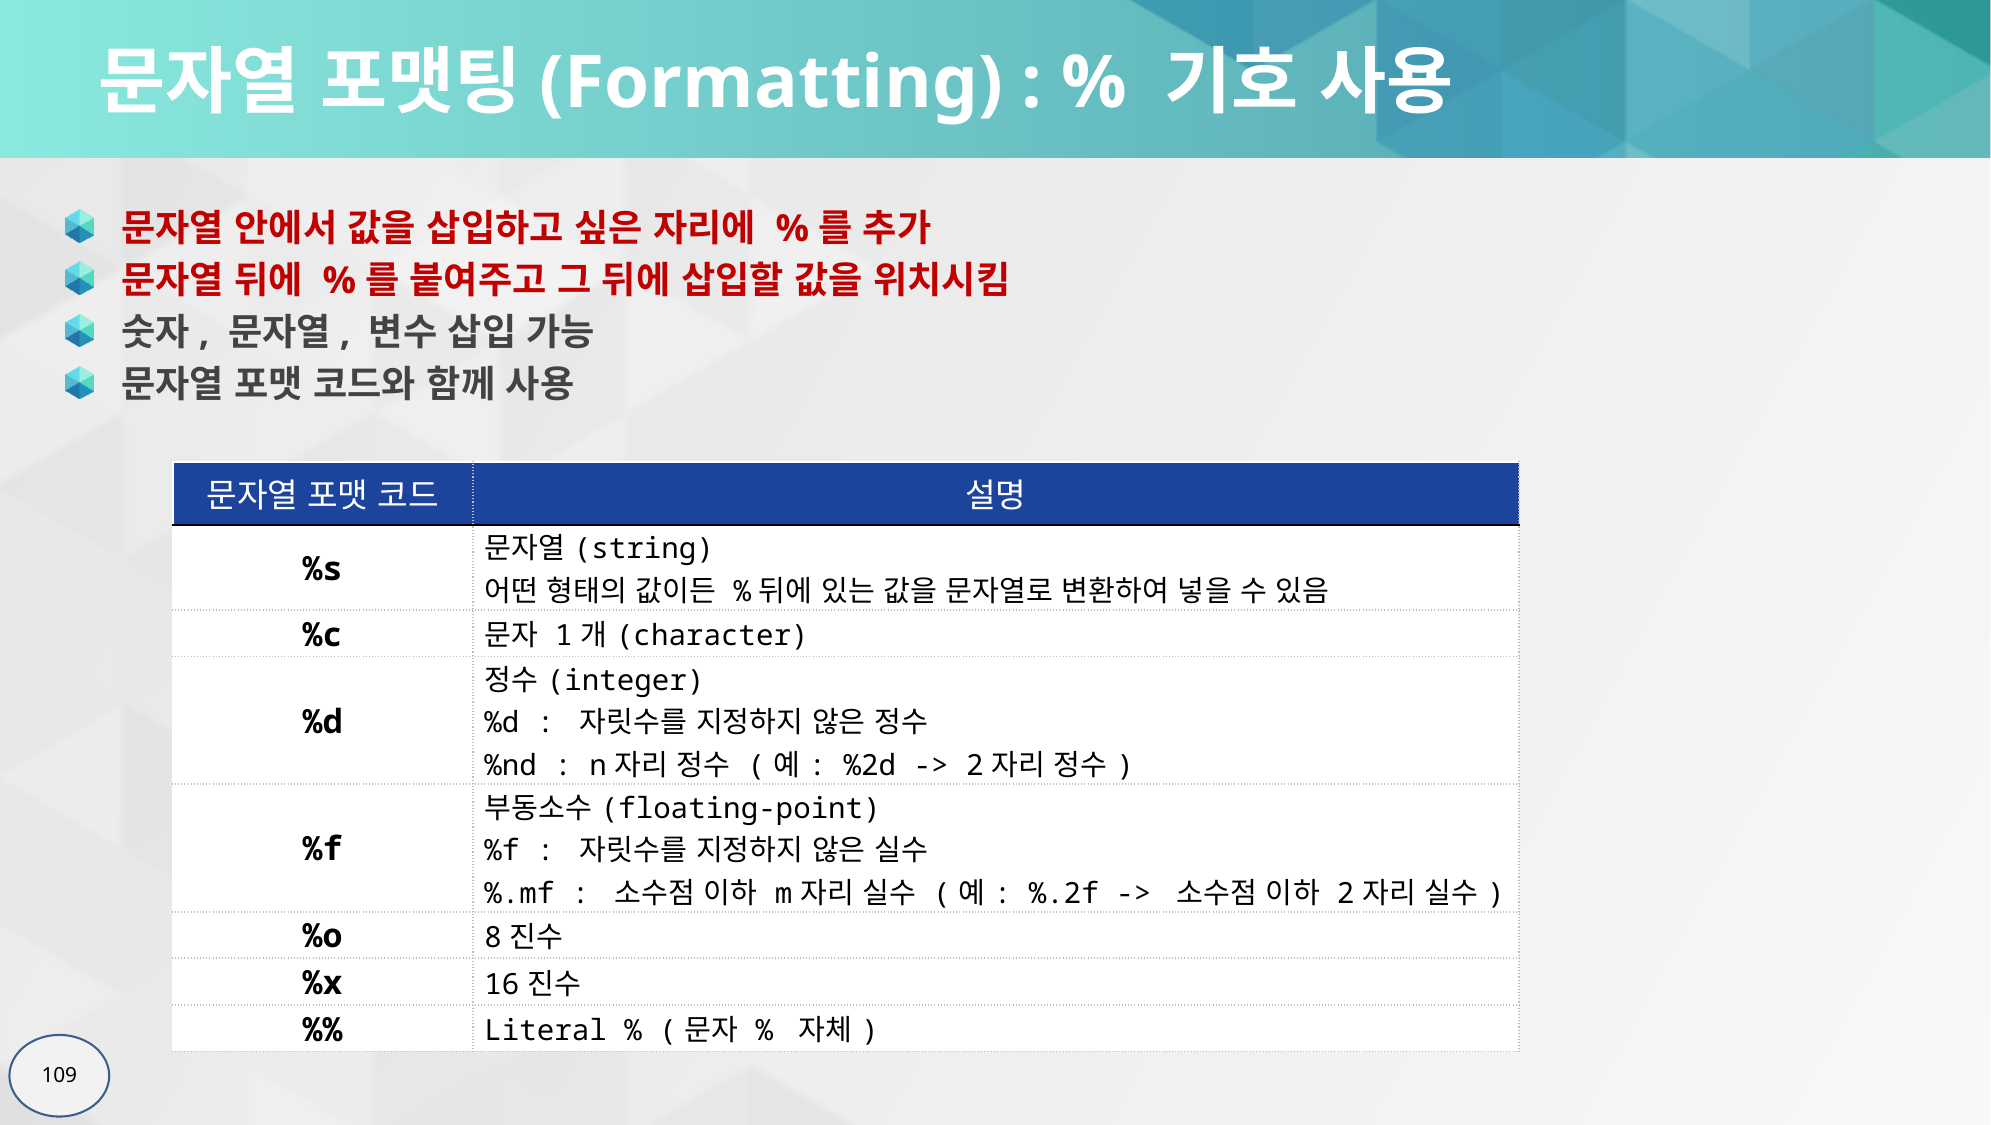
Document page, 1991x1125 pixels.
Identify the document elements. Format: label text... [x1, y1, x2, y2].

table_cell %o [174, 912, 473, 958]
list 문자열 안에서 값을 삽입하고 싶은 자리에 %를 추가 문자열 뒤에 %를 붙여주고 그 뒤에 삽입할 값을 위치시킴 숫자, 문자열, 변수 삽입 가능 문자열 포맷 코드와 함께 사용 [50, 196, 1929, 1079]
table_cell Literal % (문자 % 자체) [473, 1005, 1519, 1051]
table_cell 정수(integer) %d : 자릿수를 지정하지 않은 정수 %nd : n자리 정수 (예: %2d -> 2자리 정수) [473, 656, 1519, 784]
table_cell 문자열(string) 어떤 형태의 값이든 %뒤에 있는 값을 문자열로 변환하여 넣을 수 있음 [473, 526, 1519, 610]
table_cell %s [174, 526, 473, 610]
table_cell %d [174, 656, 473, 784]
picture [0, 0, 1991, 1125]
table_cell 8진수 [473, 912, 1519, 958]
table_cell %f [174, 784, 473, 912]
table_cell %c [174, 610, 473, 656]
table_cell 문자 1개(character) [473, 610, 1519, 656]
table_cell 부동소수(floating-point) %f : 자릿수를 지정하지 않은 실수 %.mf : 소수점 이하 m자리 실수 (예: %.2f -> 소수점 이하 2자리 실수) [473, 784, 1519, 912]
table_cell %% [174, 1005, 473, 1051]
table_header 문자열 포맷 코드 [174, 463, 473, 524]
table_cell %x [174, 958, 473, 1005]
title 문자열 포맷팅(Formatting) : % 기호 사용 [83, 0, 1681, 158]
table_header 설명 [473, 463, 1519, 524]
table_cell 16진수 [473, 958, 1519, 1005]
